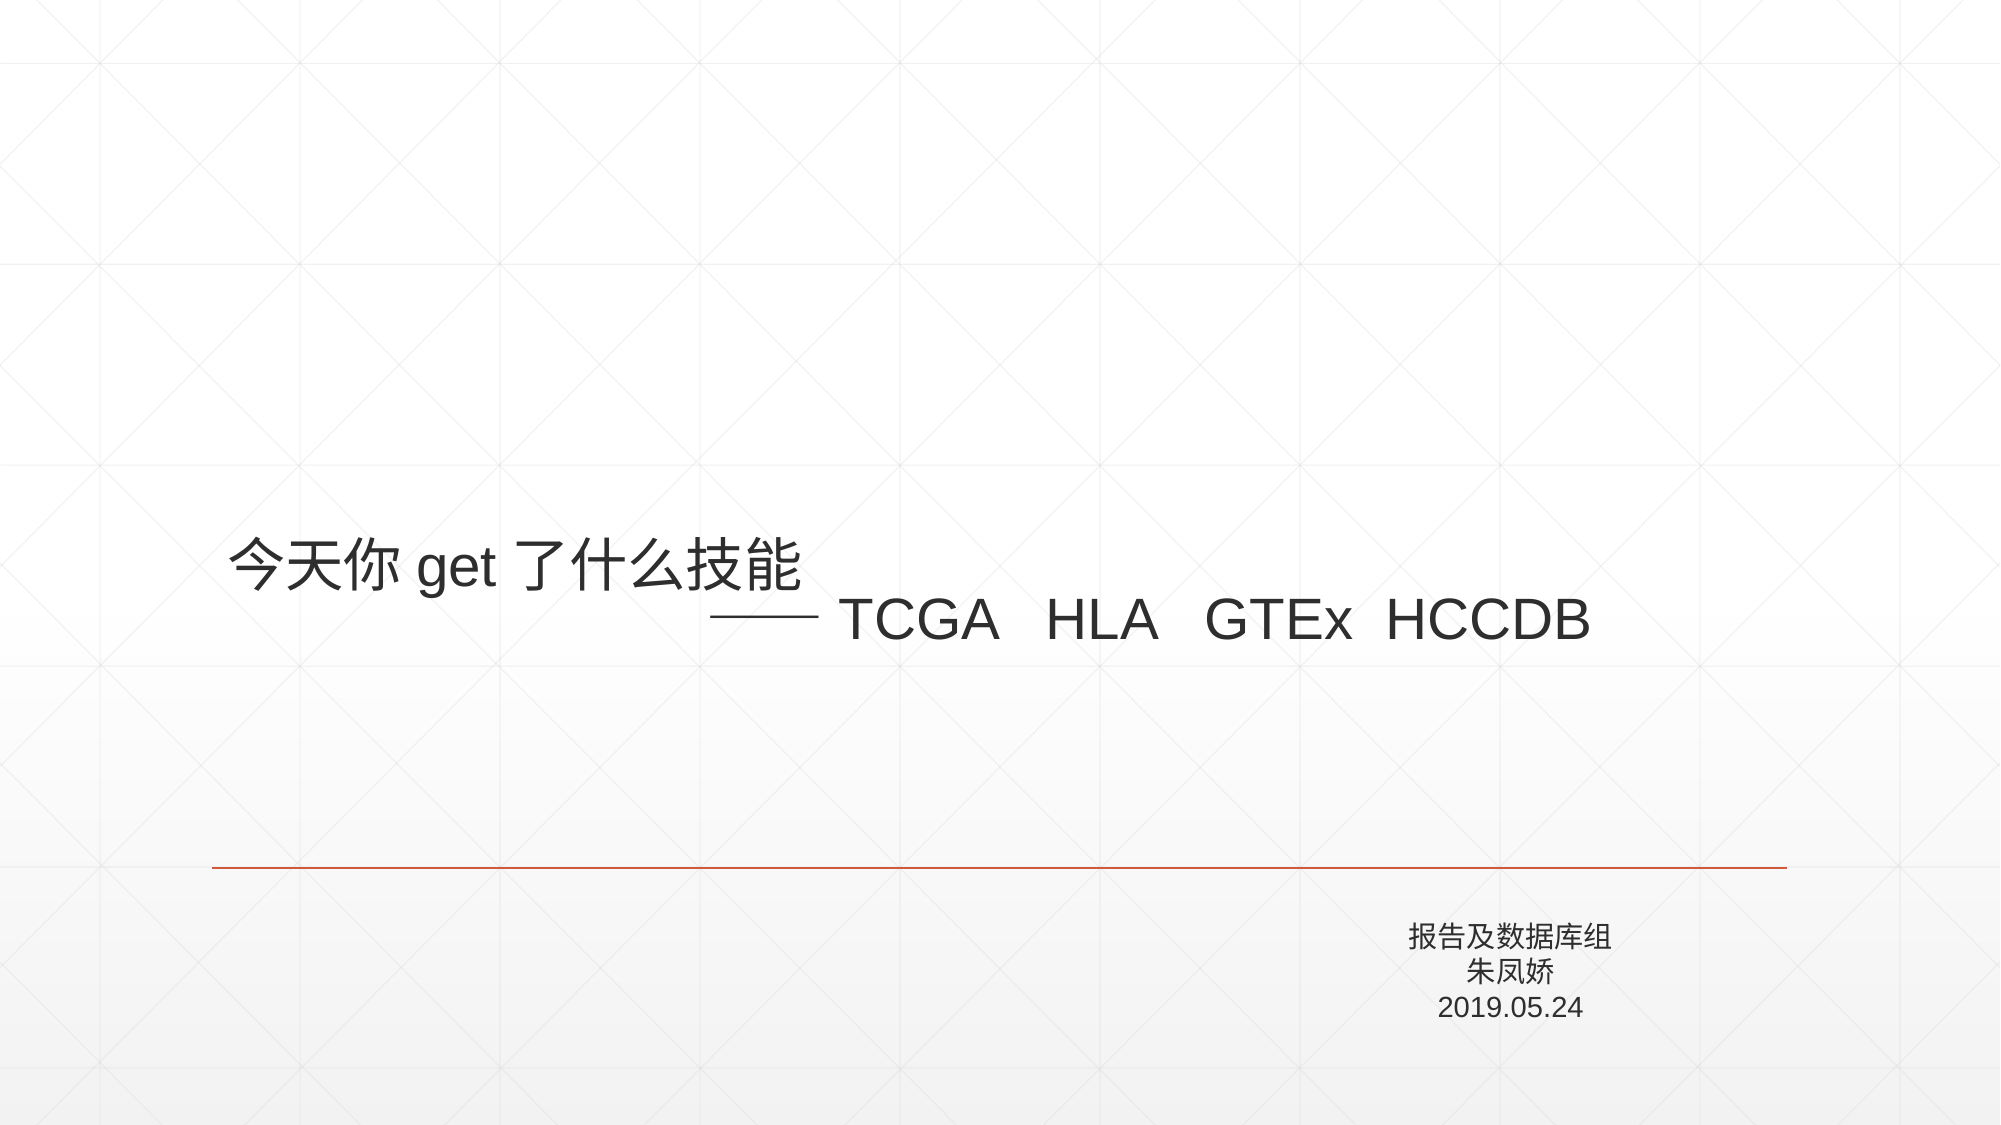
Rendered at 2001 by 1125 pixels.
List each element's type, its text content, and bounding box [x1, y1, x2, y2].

text_box 报告及数据库组 朱凤娇 2019.05.24 [1305, 910, 1717, 1031]
title 今天你get了什么技能 ——TCGA HLA GTEx HCCDB [212, 313, 1788, 961]
